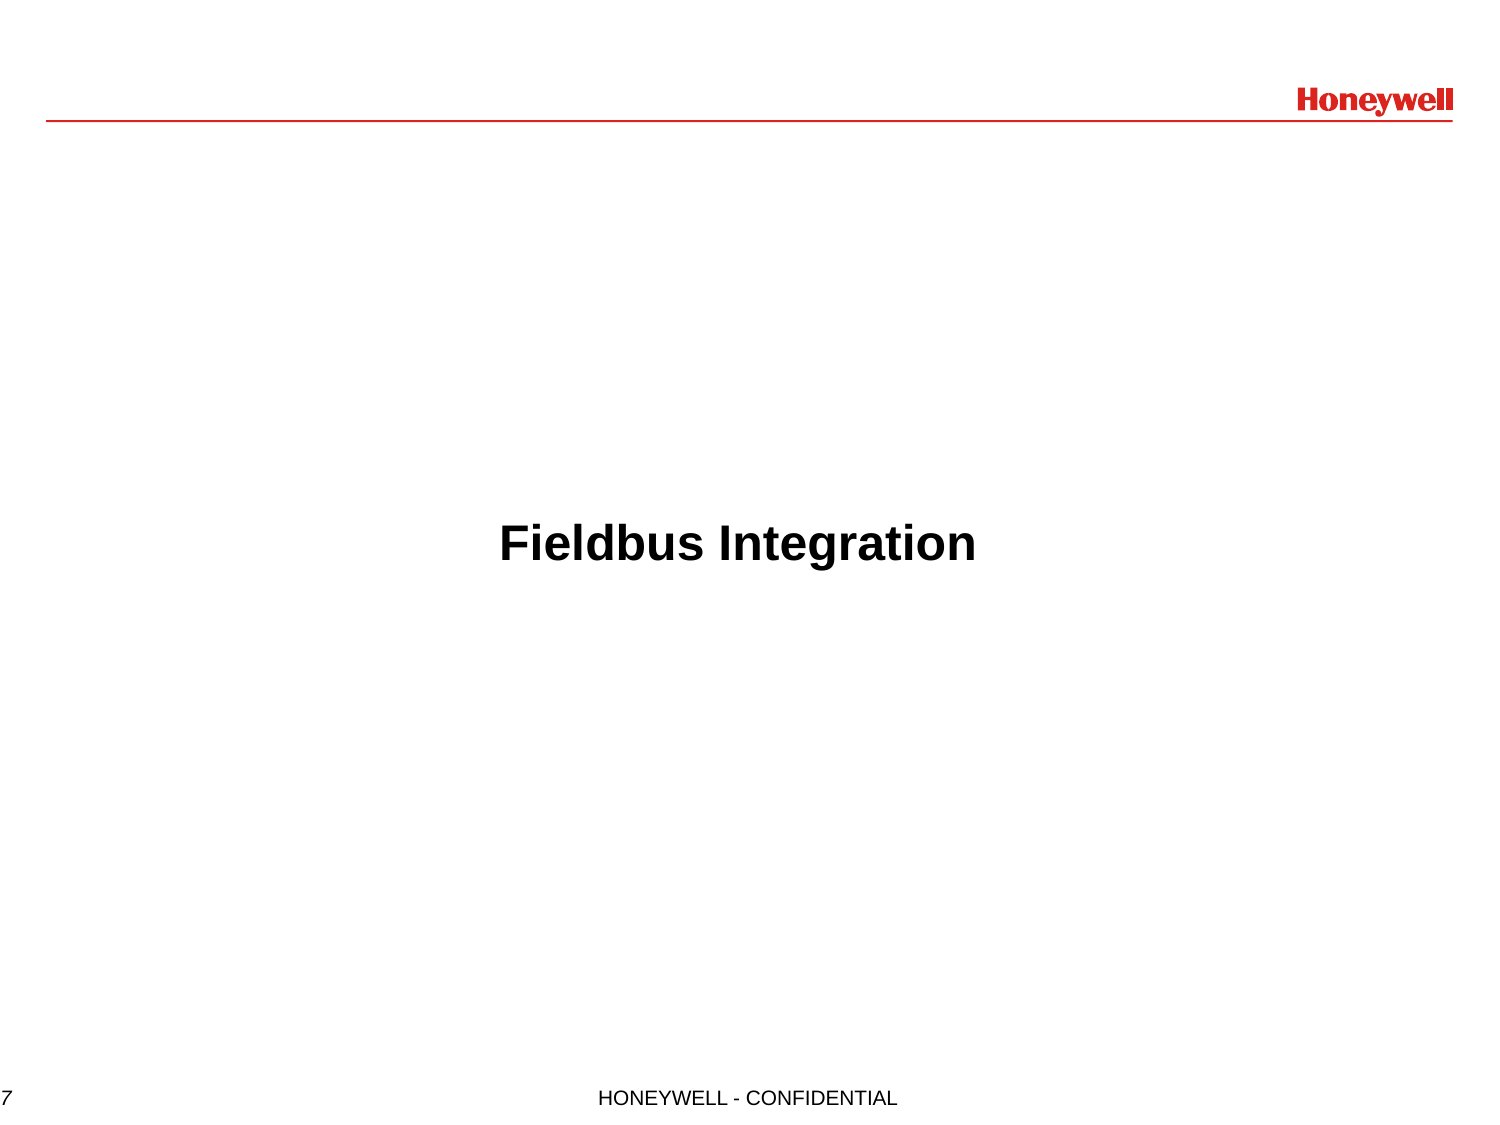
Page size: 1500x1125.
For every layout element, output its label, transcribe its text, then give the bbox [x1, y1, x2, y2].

list Fieldbus Integration [91, 162, 1405, 989]
